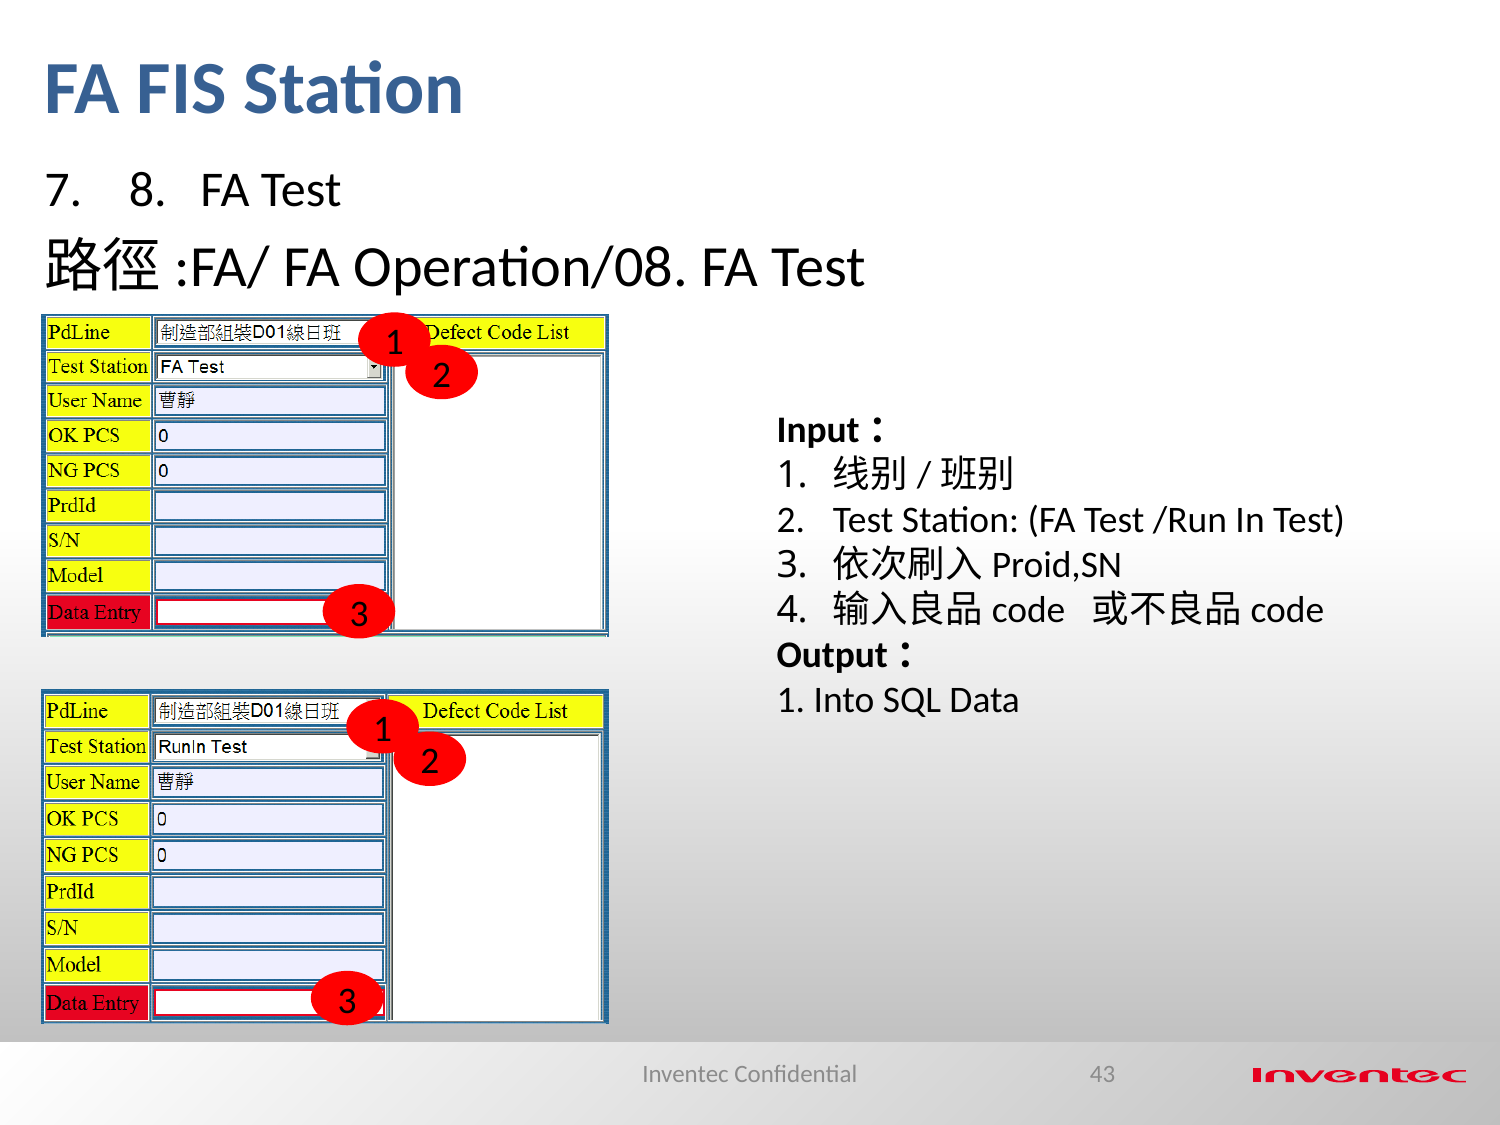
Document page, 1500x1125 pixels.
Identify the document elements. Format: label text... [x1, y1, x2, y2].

footer Inventec Confidential [512, 1042, 988, 1103]
text_box FA FIS Station [29, 18, 1380, 149]
picture [41, 314, 609, 637]
list 8. FA Test 路徑:FA/ FA Operation/08. FA Test [29, 149, 1380, 953]
text_box Input： 线别/班别 Test Station: (FA Test /Run In Test) 依次刷入Proid,SN 输入良品code 或不良品code Output： 1. Into SQL Data [760, 312, 1437, 813]
picture [41, 689, 609, 1024]
slide_number 43 [1074, 1042, 1425, 1103]
